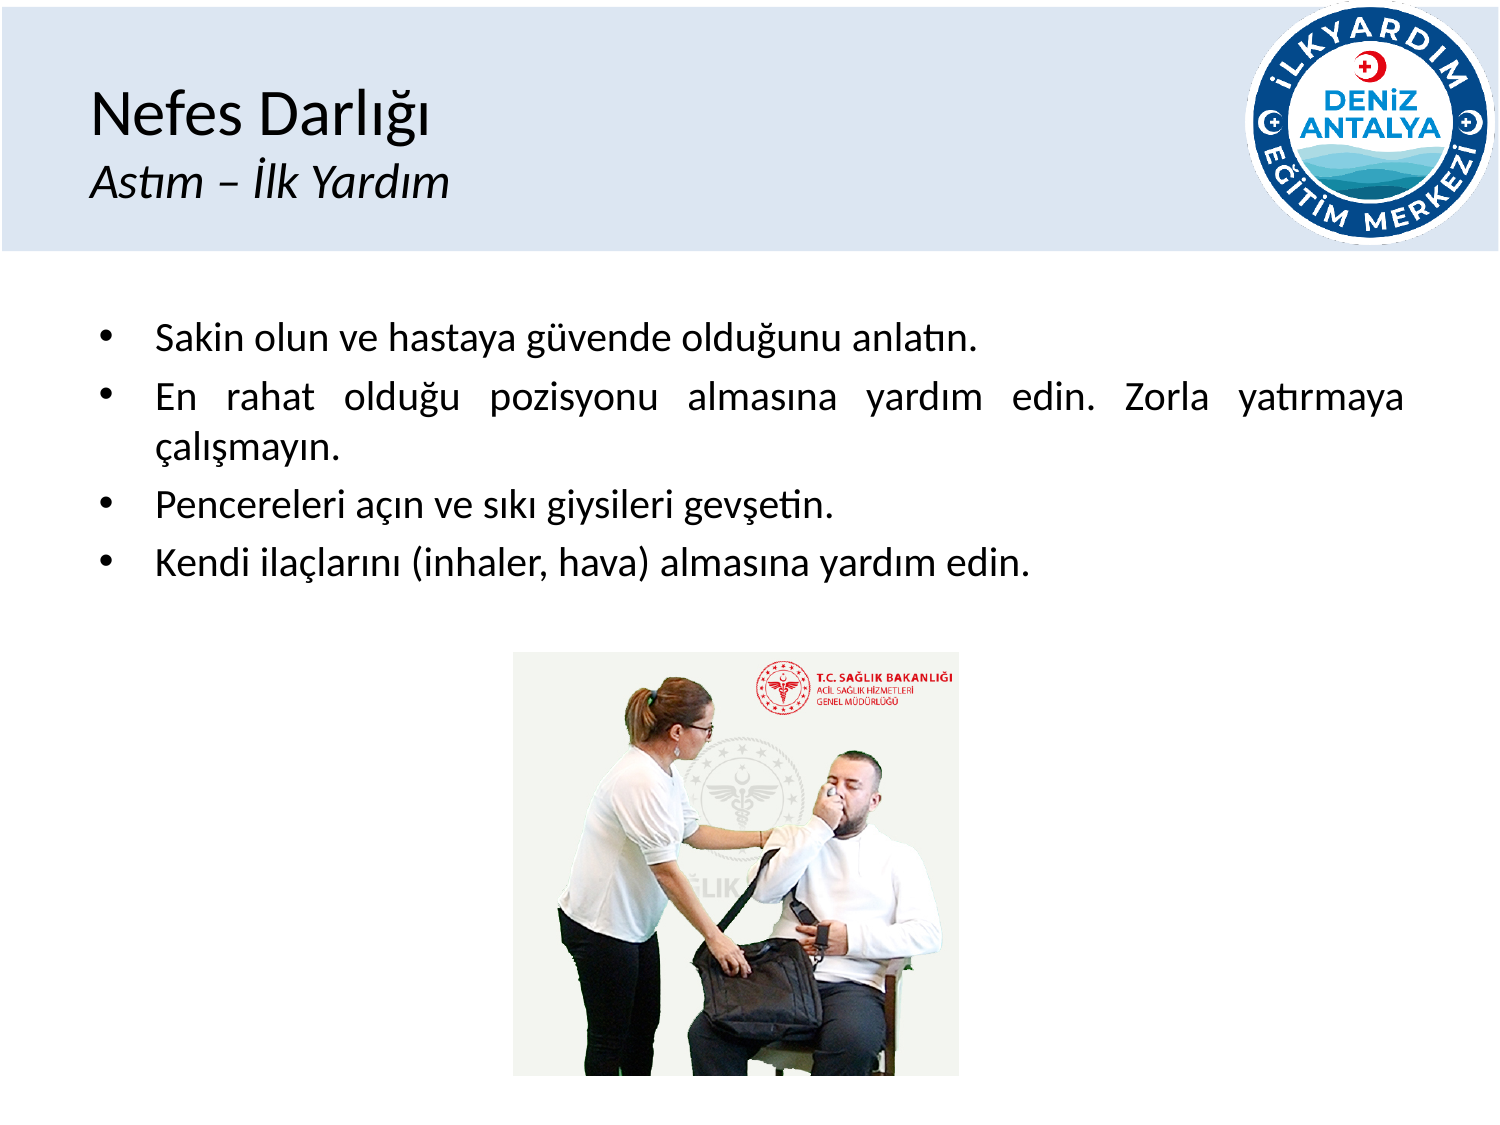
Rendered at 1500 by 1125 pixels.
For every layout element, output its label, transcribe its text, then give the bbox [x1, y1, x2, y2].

text_box [1491, 5, 1500, 253]
text_box [0, 5, 1247, 253]
title Nefes Darlığı Astım – İlk Yardım [75, 45, 1239, 233]
picture [1244, 0, 1495, 245]
list Sakin olun ve hastaya güvende olduğunu anlatın. En rahat olduğu pozisyonu almasına yardım edin. Zorla yatırmaya çalışmayın. Pencereleri açın ve sıkı giysileri gevşetin. Kendi ilaçlarını (inhaler, hava) almasına yardım edin. [83, 302, 1421, 964]
picture [513, 651, 959, 1076]
